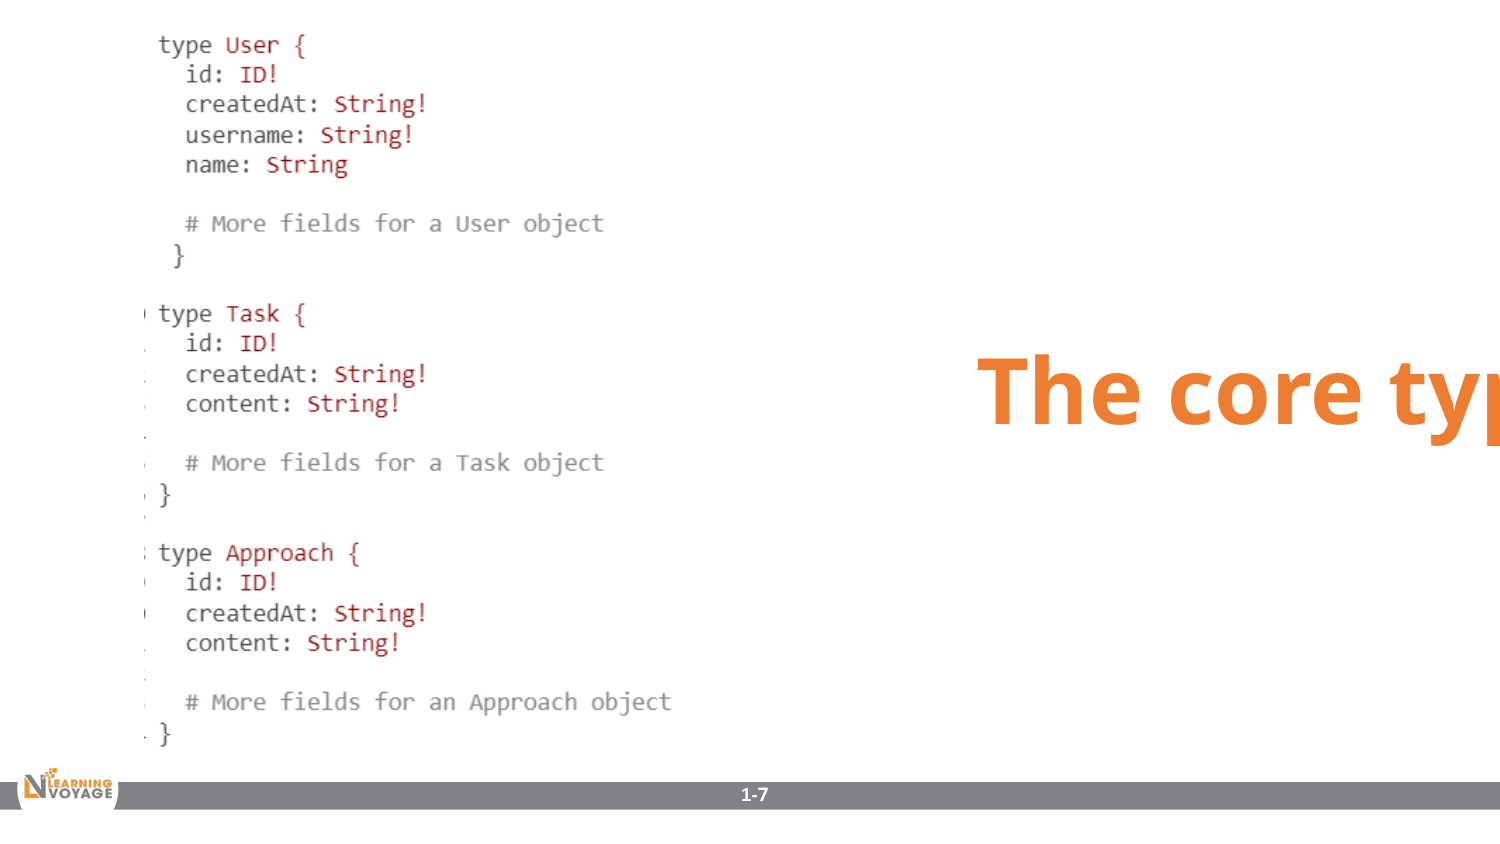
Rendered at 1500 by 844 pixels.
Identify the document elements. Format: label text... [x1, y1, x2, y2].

text_box The core types [960, 330, 1500, 446]
slide_number 1-7 [692, 770, 784, 821]
picture [0, 25, 933, 844]
